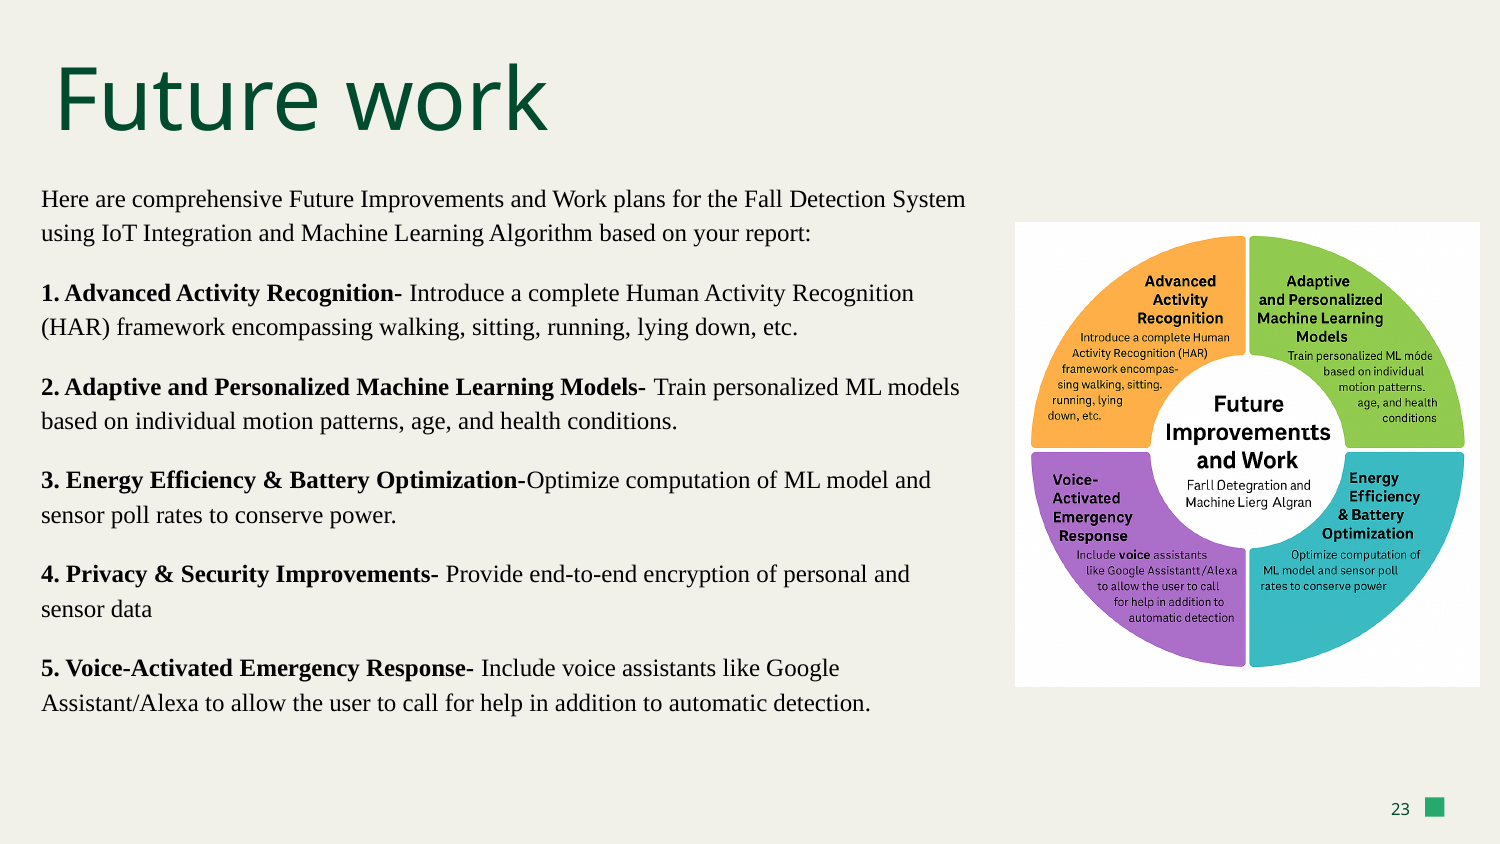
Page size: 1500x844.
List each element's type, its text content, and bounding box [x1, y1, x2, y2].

slide_number 23 [1350, 787, 1425, 833]
picture [1015, 222, 1480, 687]
list Here are comprehensive Future Improvements and Work plans for the Fall Detection System using IoT Integration and Machine Learning Algorithm based on your report: 1. Advanced Activity Recognition- Introduce a complete Human Activity Recognition (HAR) framework encompassing walking, sitting, running, lying down, etc. 2. Adaptive and Personalized Machine Learning Models- Train personalized ML models based on individual motion patterns, age, and health conditions. 3. Energy Efficiency & Battery Optimization-Optimize computation of ML model and sensor poll rates to conserve power. 4. Privacy & Security Improvements- Provide end-to-end encryption of personal and sensor data 5. Voice-Activated Emergency Response- Include voice assistants like Google Assistant/Alexa to allow the user to call for help in addition to automatic detection. [26, 163, 987, 788]
title Future work [38, 28, 1413, 122]
